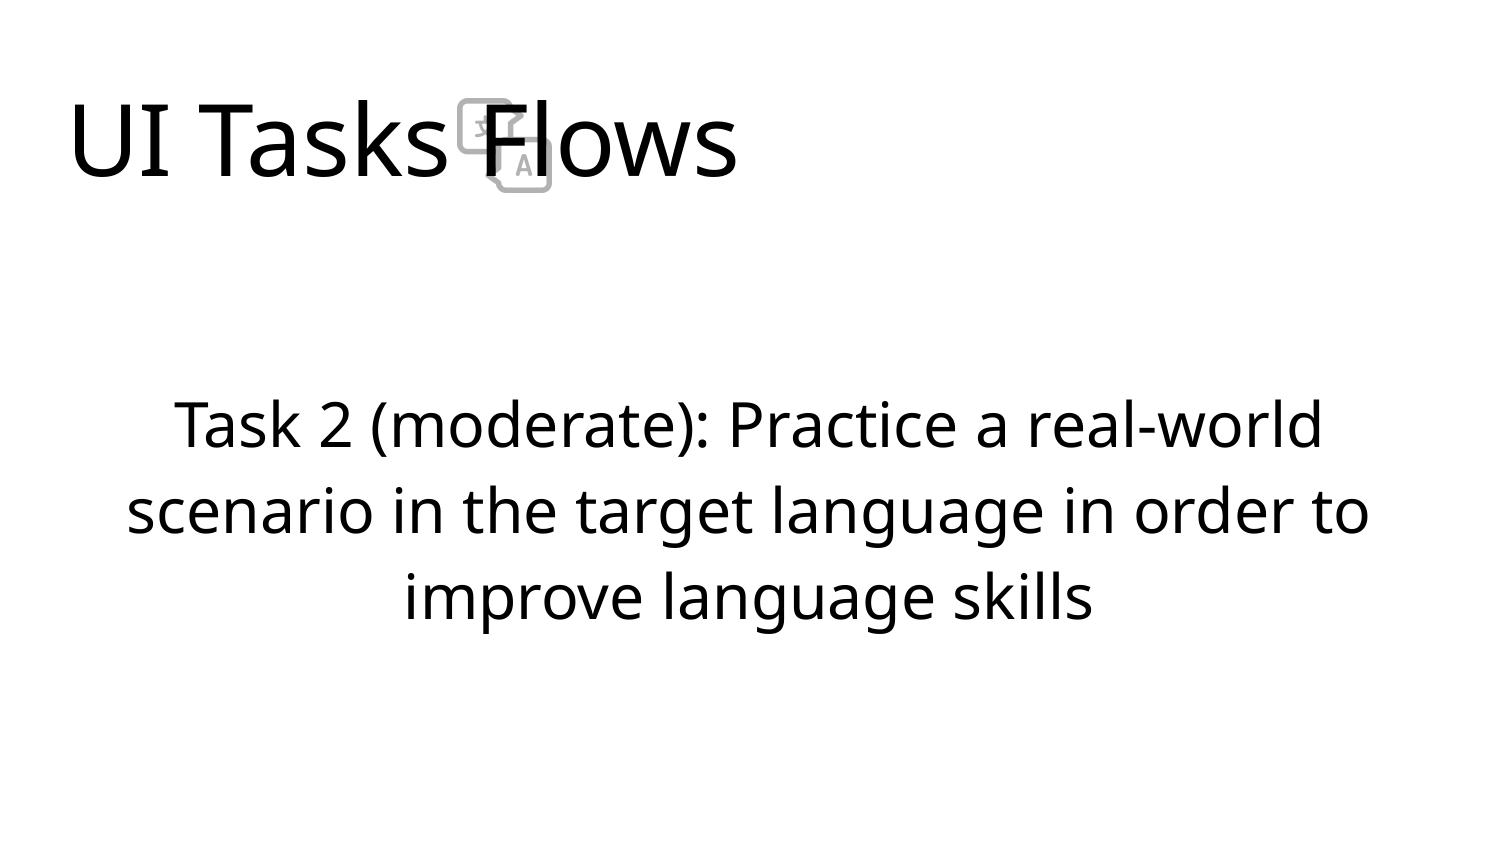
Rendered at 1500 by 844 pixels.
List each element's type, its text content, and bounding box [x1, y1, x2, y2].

text_box Task 2 (moderate): Practice a real-world scenario in the target language in order to improve language skills [84, 358, 1415, 727]
picture [457, 98, 553, 193]
title UI Tasks Flows [51, 61, 1449, 156]
